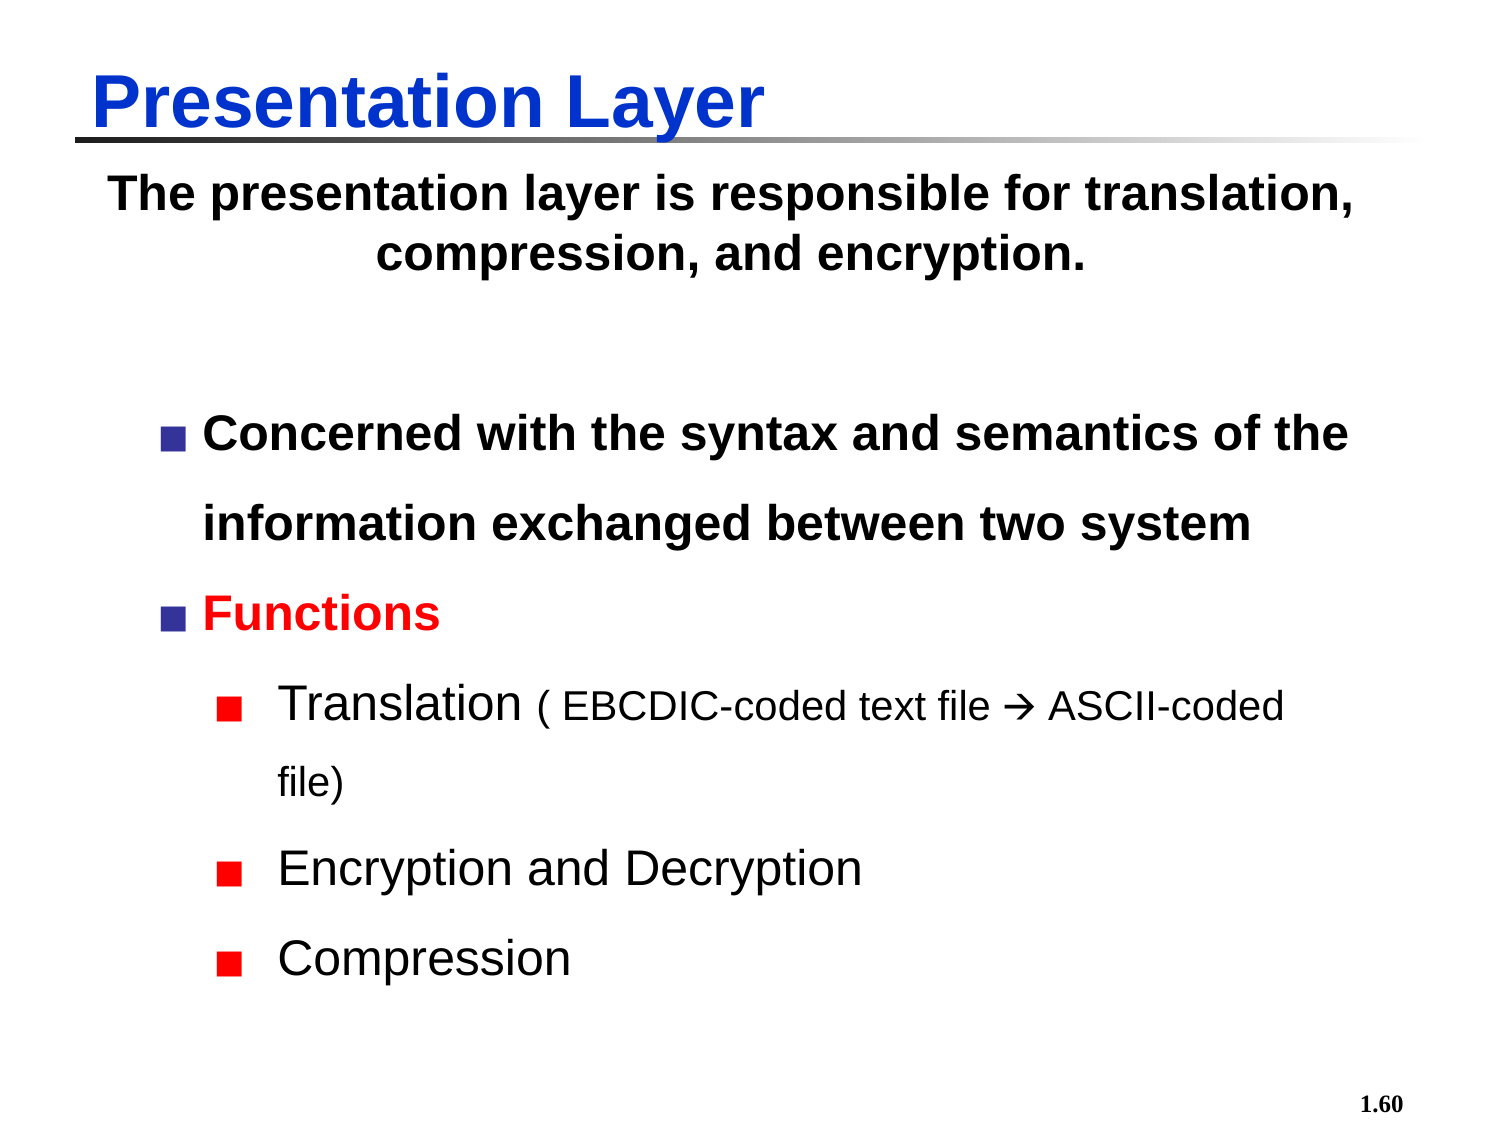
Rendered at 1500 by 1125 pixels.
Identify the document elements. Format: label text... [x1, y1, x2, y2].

text_box Concerned with the syntax and semantics of the information exchanged between two system Functions Translation ( EBCDIC-coded text file 🡪 ASCII-coded file) Encryption and Decryption Compression [112, 362, 1375, 993]
text_box Presentation Layer [74, 0, 825, 151]
text_box [825, 137, 1425, 143]
text_box 1.60 [1344, 1049, 1500, 1125]
text_box The presentation layer is responsible for translation, compression, and encryption. [68, 152, 1394, 288]
